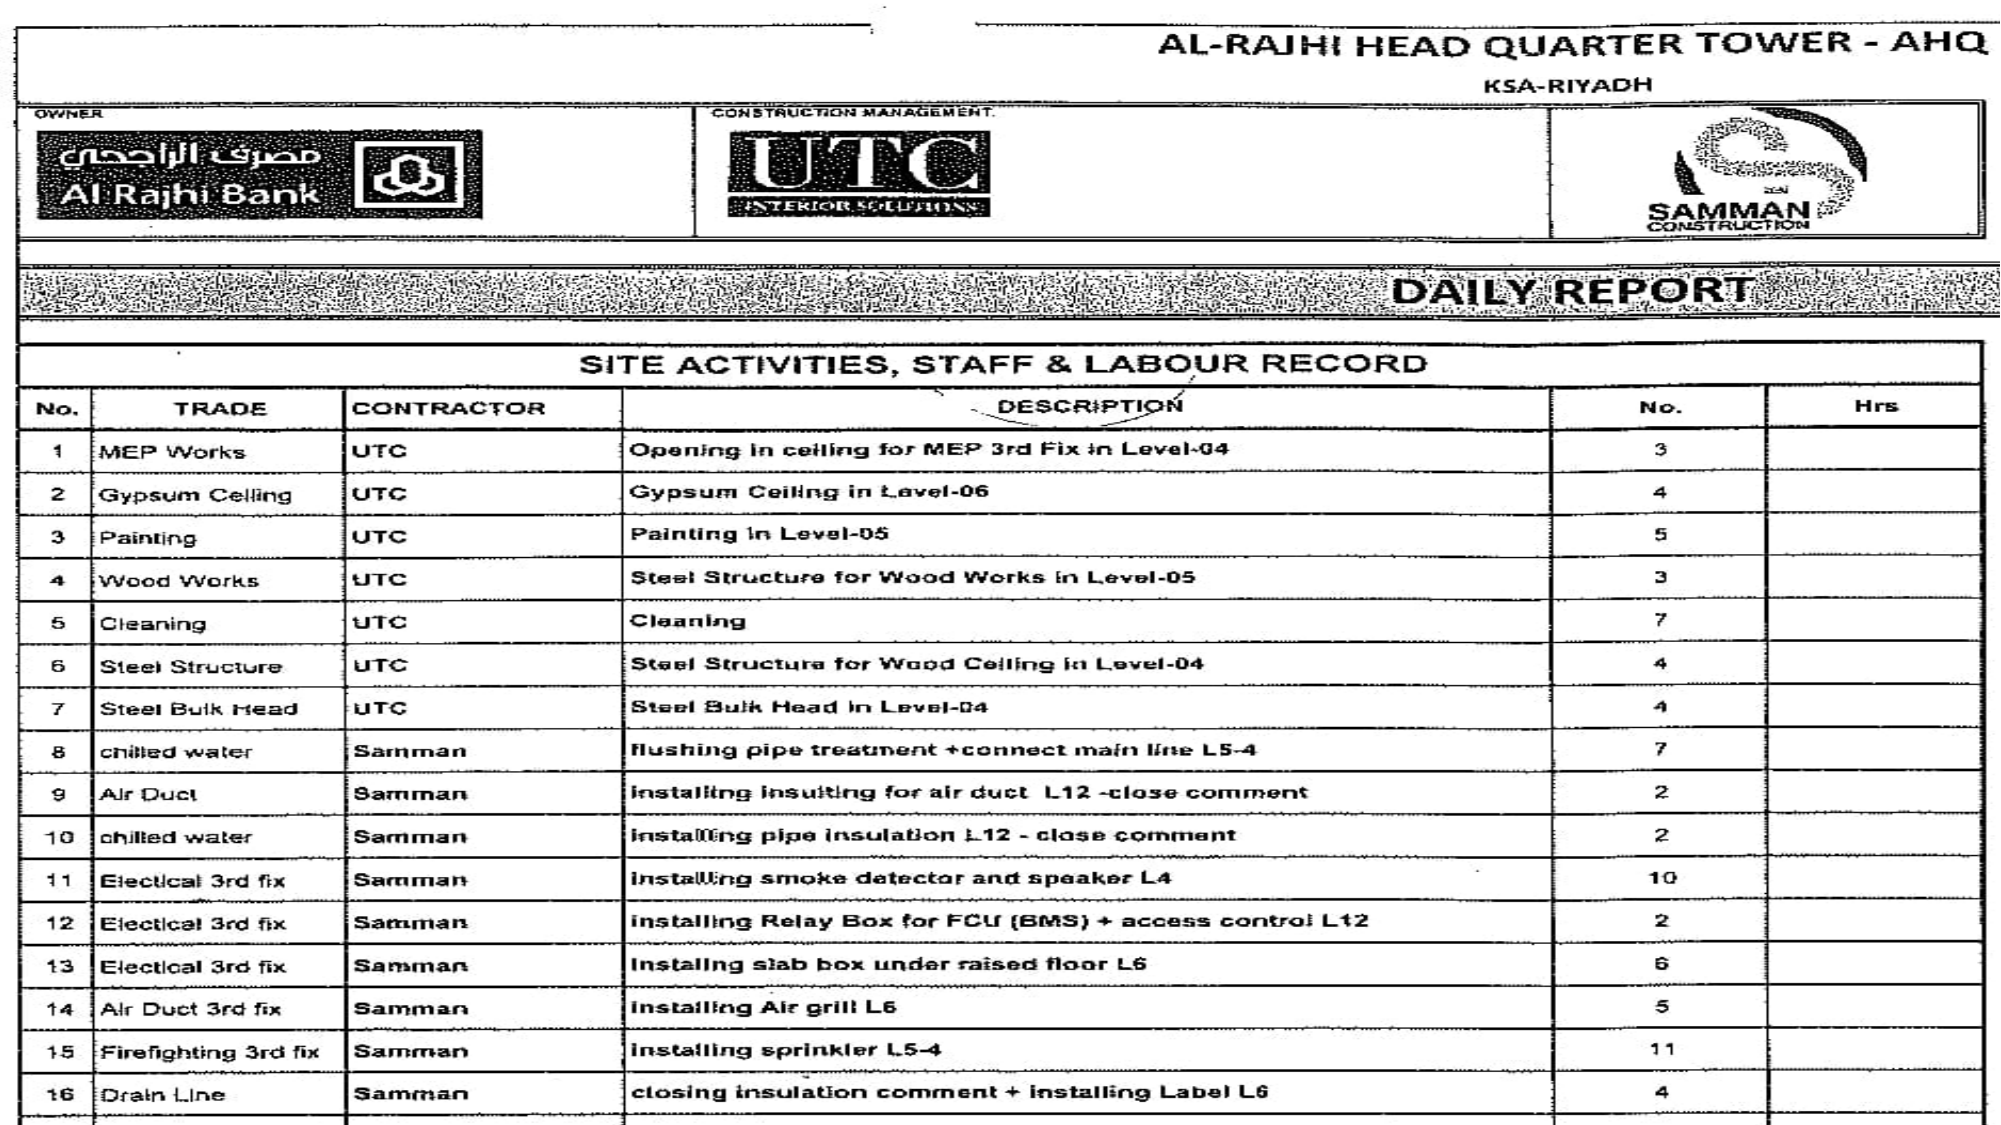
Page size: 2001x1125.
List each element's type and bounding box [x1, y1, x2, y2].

list [0, 0, 2000, 1125]
